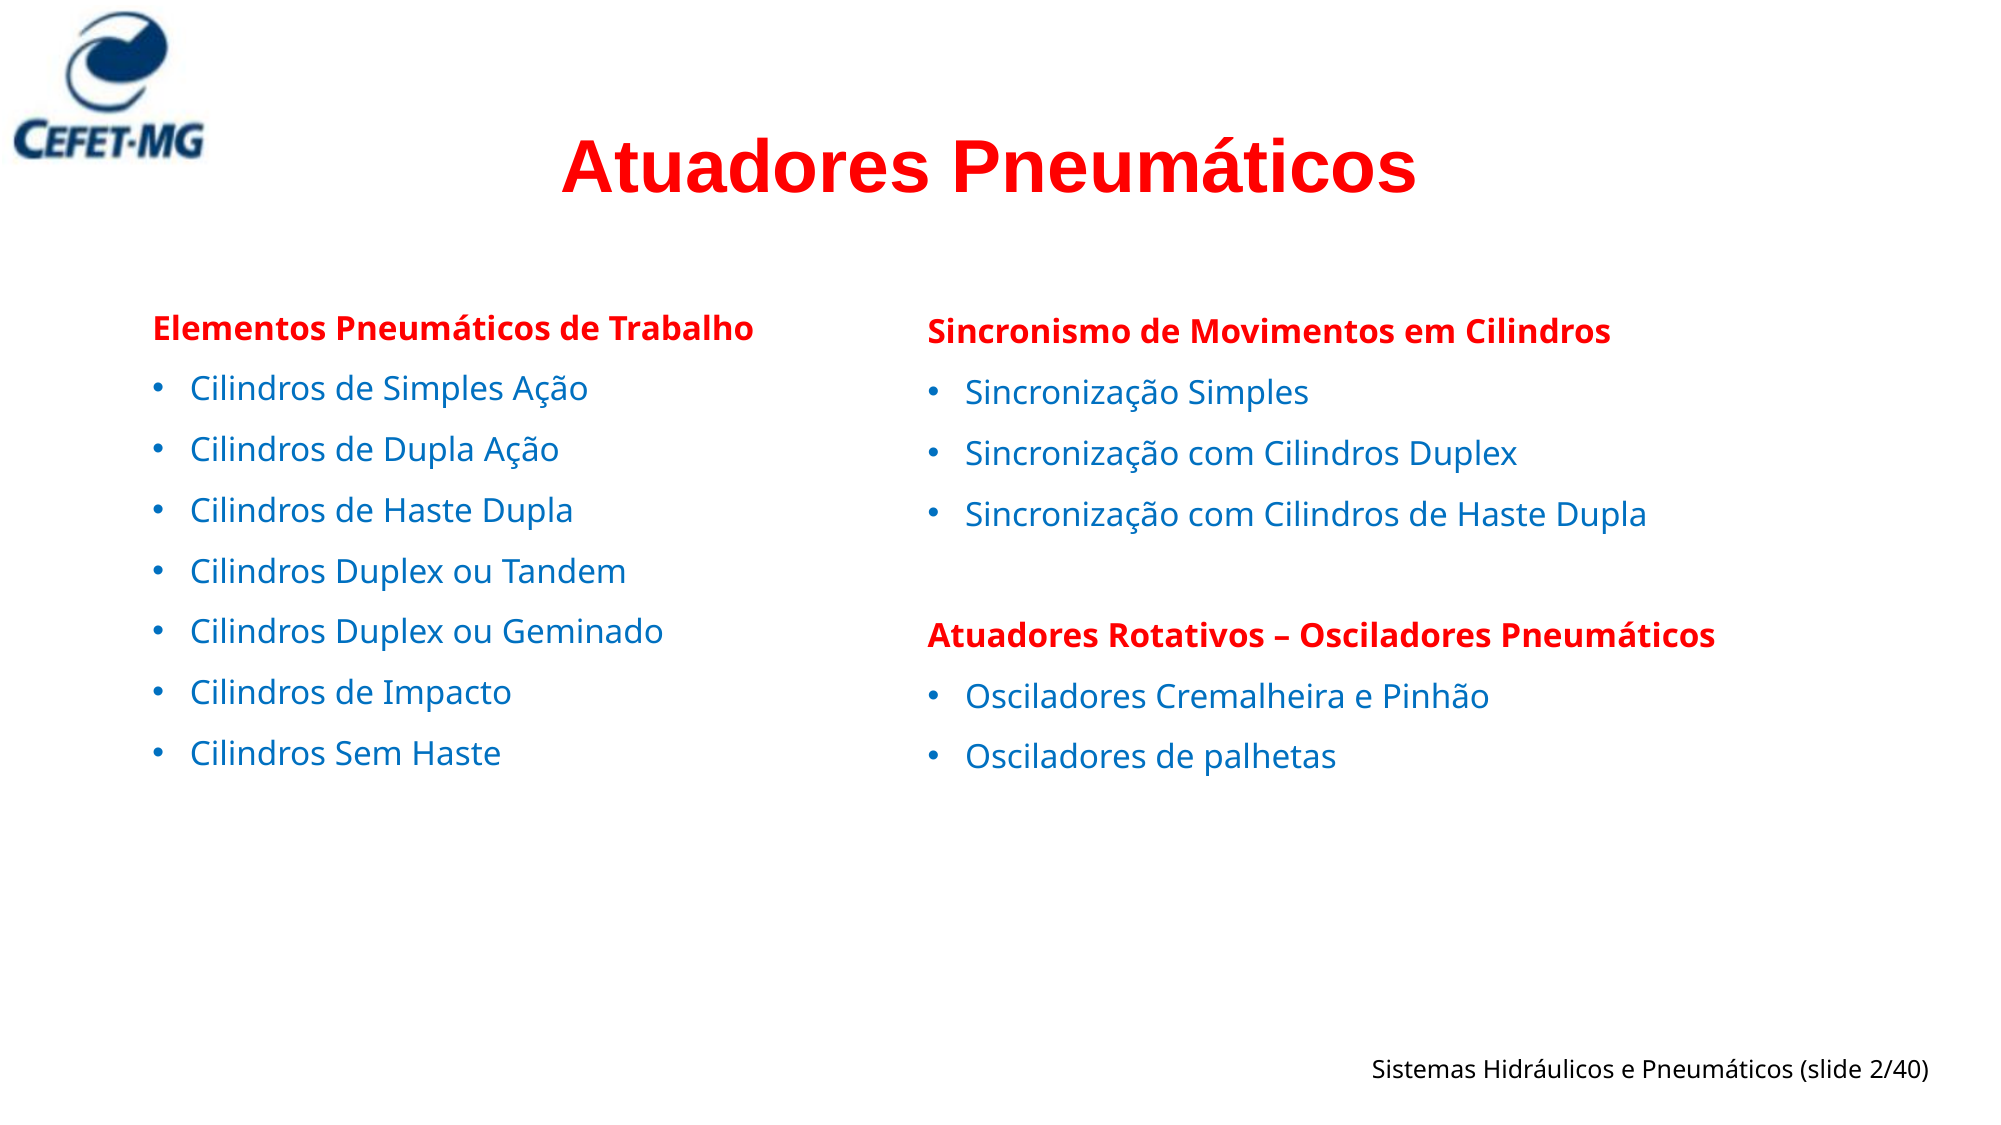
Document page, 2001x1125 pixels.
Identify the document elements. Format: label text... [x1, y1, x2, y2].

list Elementos Pneumáticos de Trabalho Cilindros de Simples Ação Cilindros de Dupla Ação Cilindros de Haste Dupla Cilindros Duplex ou Tandem Cilindros Duplex ou Geminado Cilindros de Impacto Cilindros Sem Haste [137, 299, 988, 1014]
text_box Sincronismo de Movimentos em Cilindros Sincronização Simples Sincronização com Cilindros Duplex Sincronização com Cilindros de Haste Dupla Atuadores Rotativos – Osciladores Pneumáticos Osciladores Cremalheira e Pinhão Osciladores de palhetas [912, 303, 1763, 1017]
footer Sistemas Hidráulicos e Pneumáticos (slide 2/40) [1269, 1035, 1944, 1096]
picture [2, 5, 214, 170]
title Atuadores Pneumáticos [137, 59, 1863, 278]
